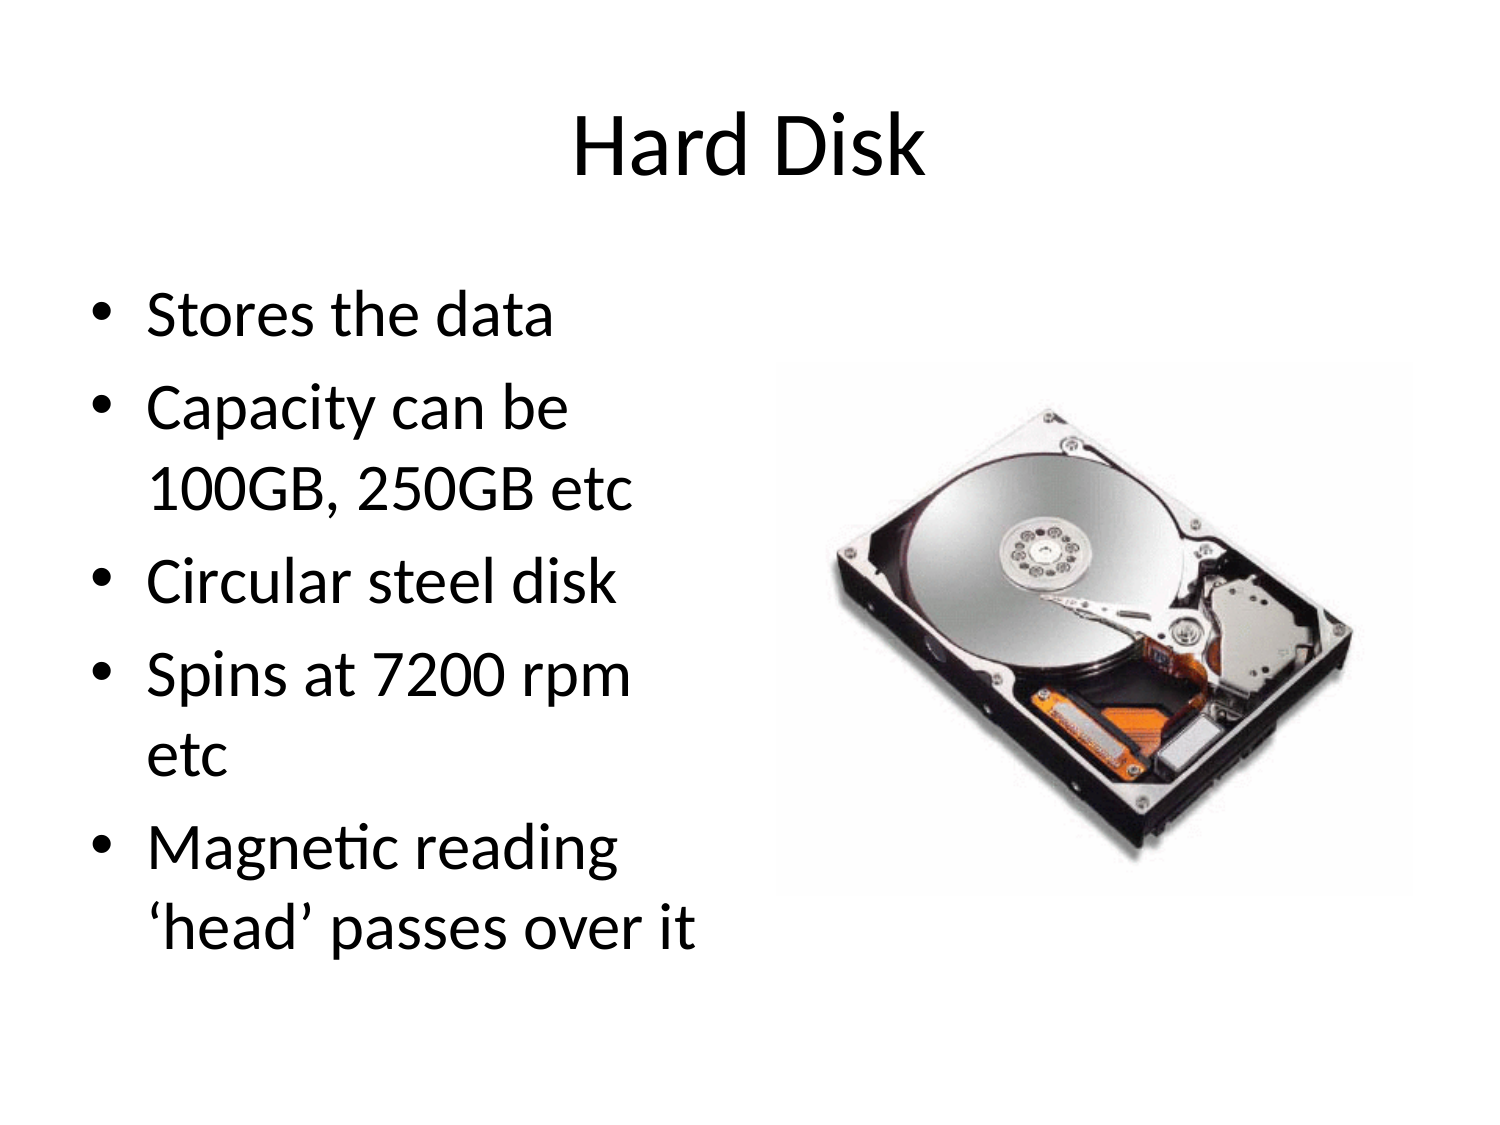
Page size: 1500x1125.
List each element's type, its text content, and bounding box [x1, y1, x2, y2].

picture [776, 362, 1413, 896]
list Stores the data Capacity can be 100GB, 250GB etc Circular steel disk Spins at 7200 rpm etc Magnetic reading ‘head’ passes over it [75, 262, 725, 1005]
title Hard Disk [75, 45, 1425, 233]
